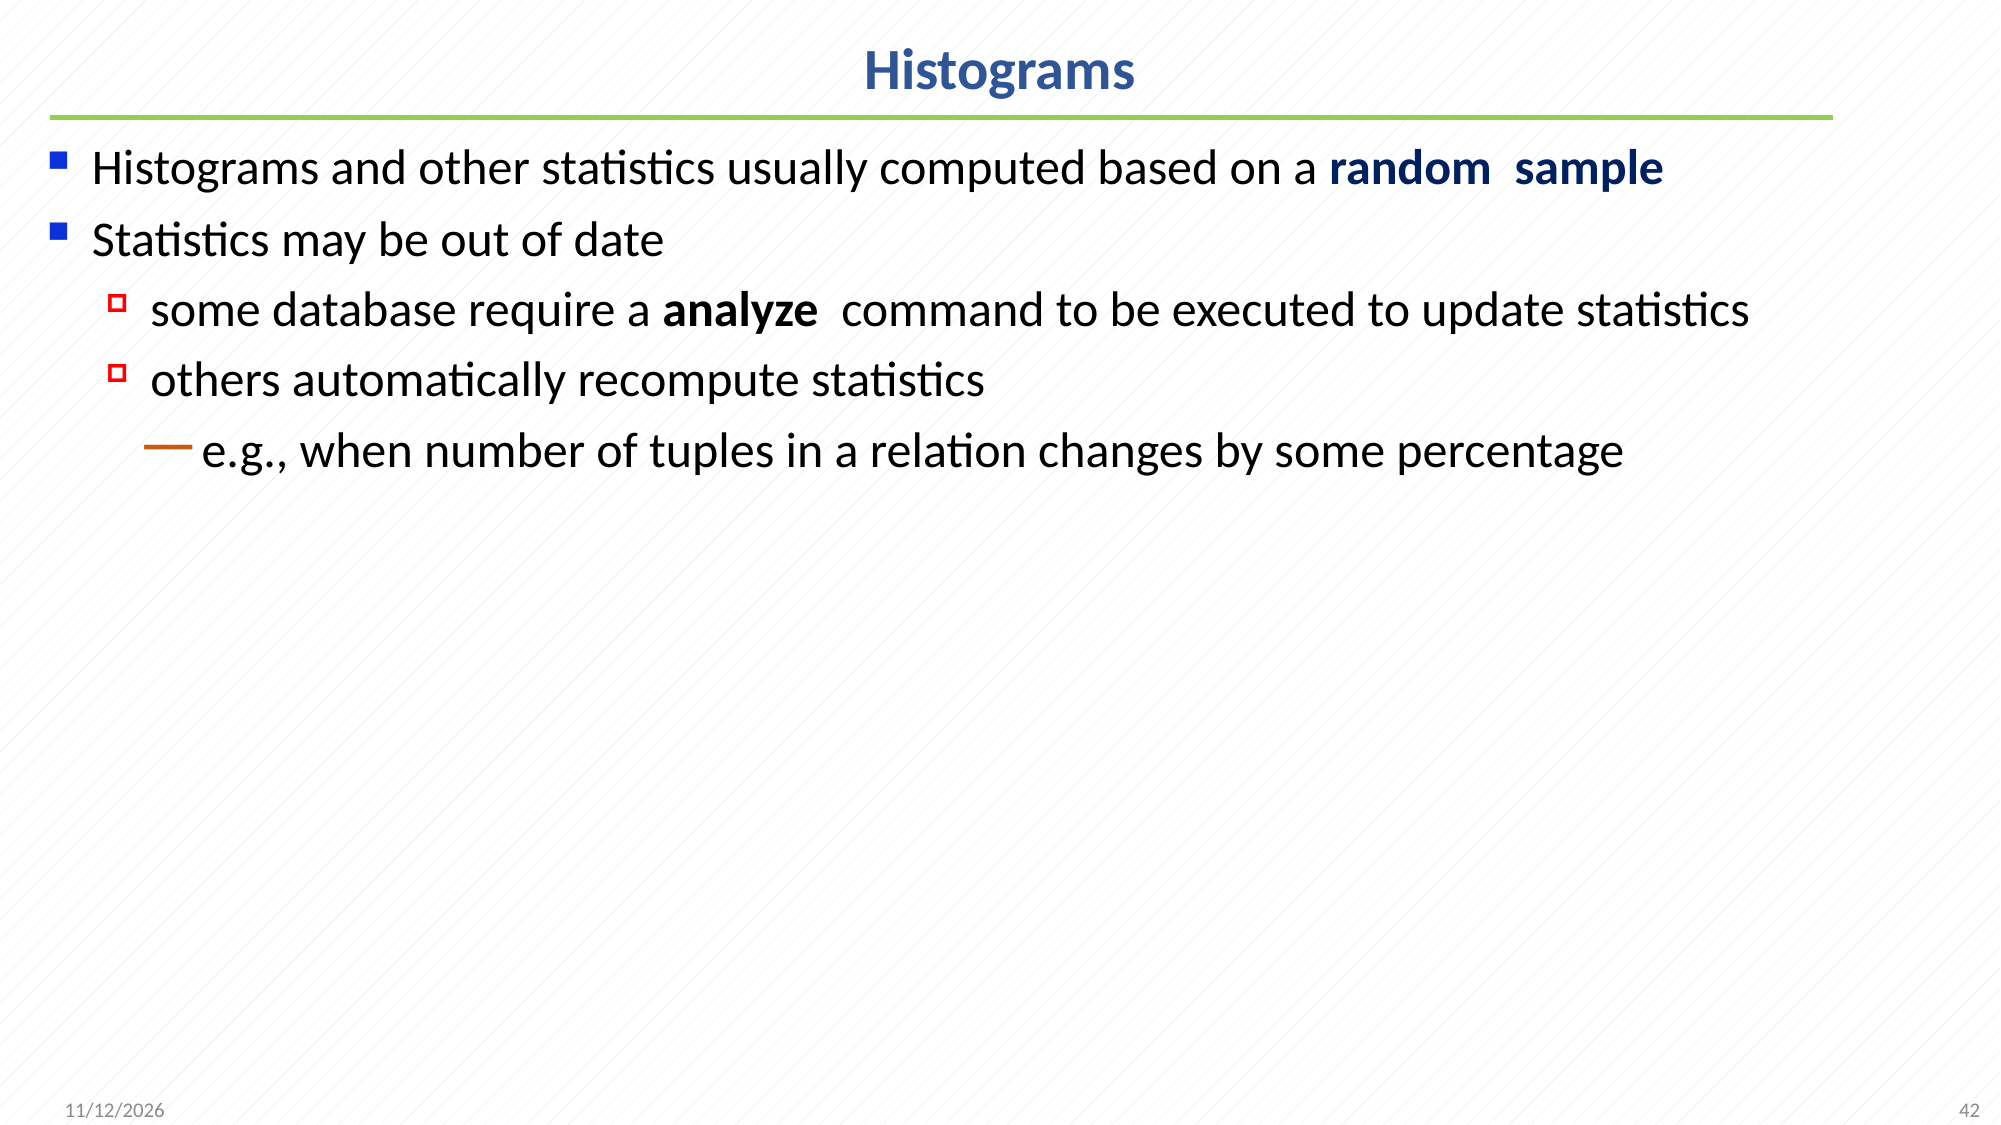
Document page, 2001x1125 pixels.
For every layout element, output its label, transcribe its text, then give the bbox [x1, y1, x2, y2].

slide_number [49, 1079, 500, 1125]
title Histograms [50, 13, 1949, 126]
slide_number 42 [1545, 1079, 1996, 1125]
list Histograms and other statistics usually computed based on a random sample Statistics may be out of date some database require a analyze command to be executed to update statistics others automatically recompute statistics e.g., when number of tuples in a relation changes by some percentage [32, 126, 1974, 1081]
